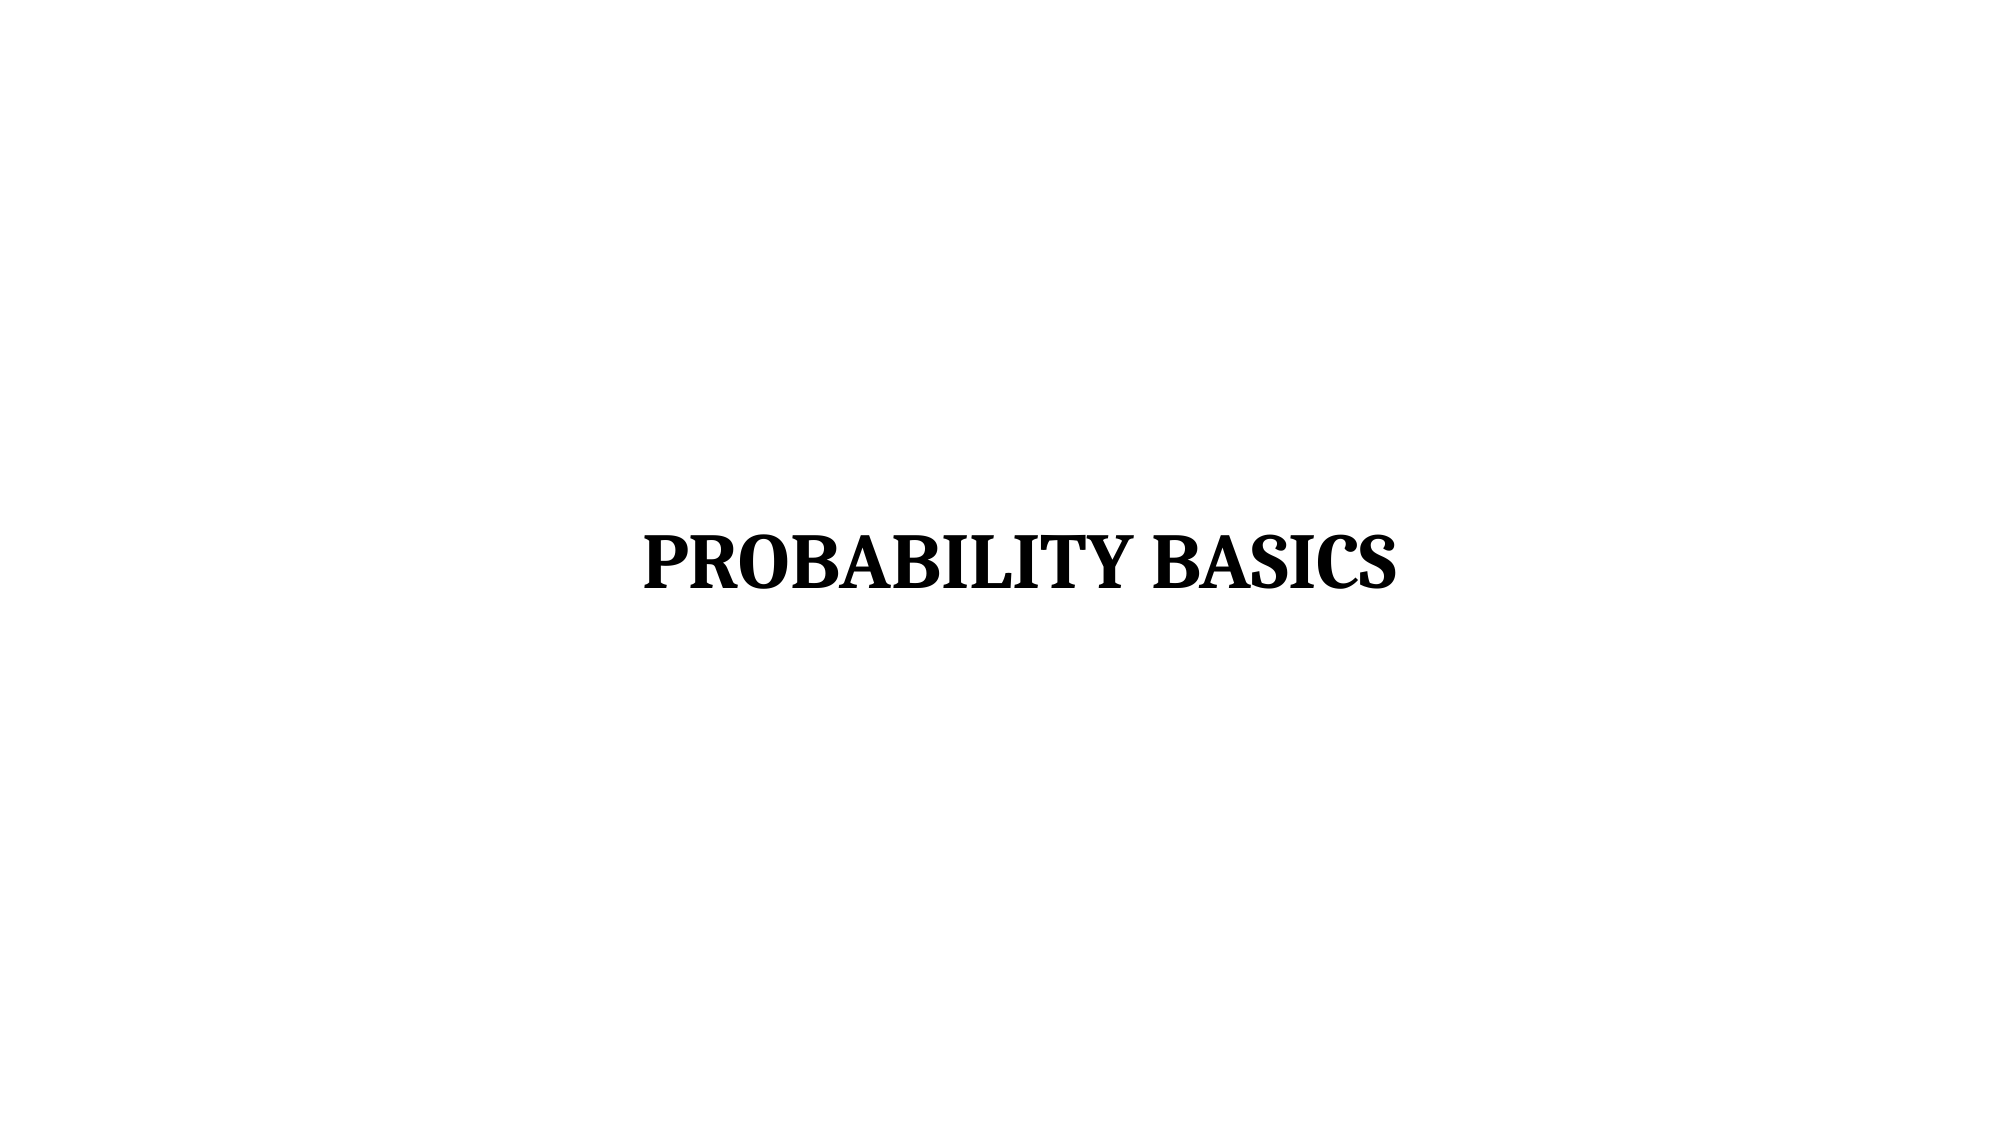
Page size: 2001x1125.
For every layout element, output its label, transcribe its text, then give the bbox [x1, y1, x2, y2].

title PROBABILITY BASICS [611, 453, 1428, 672]
